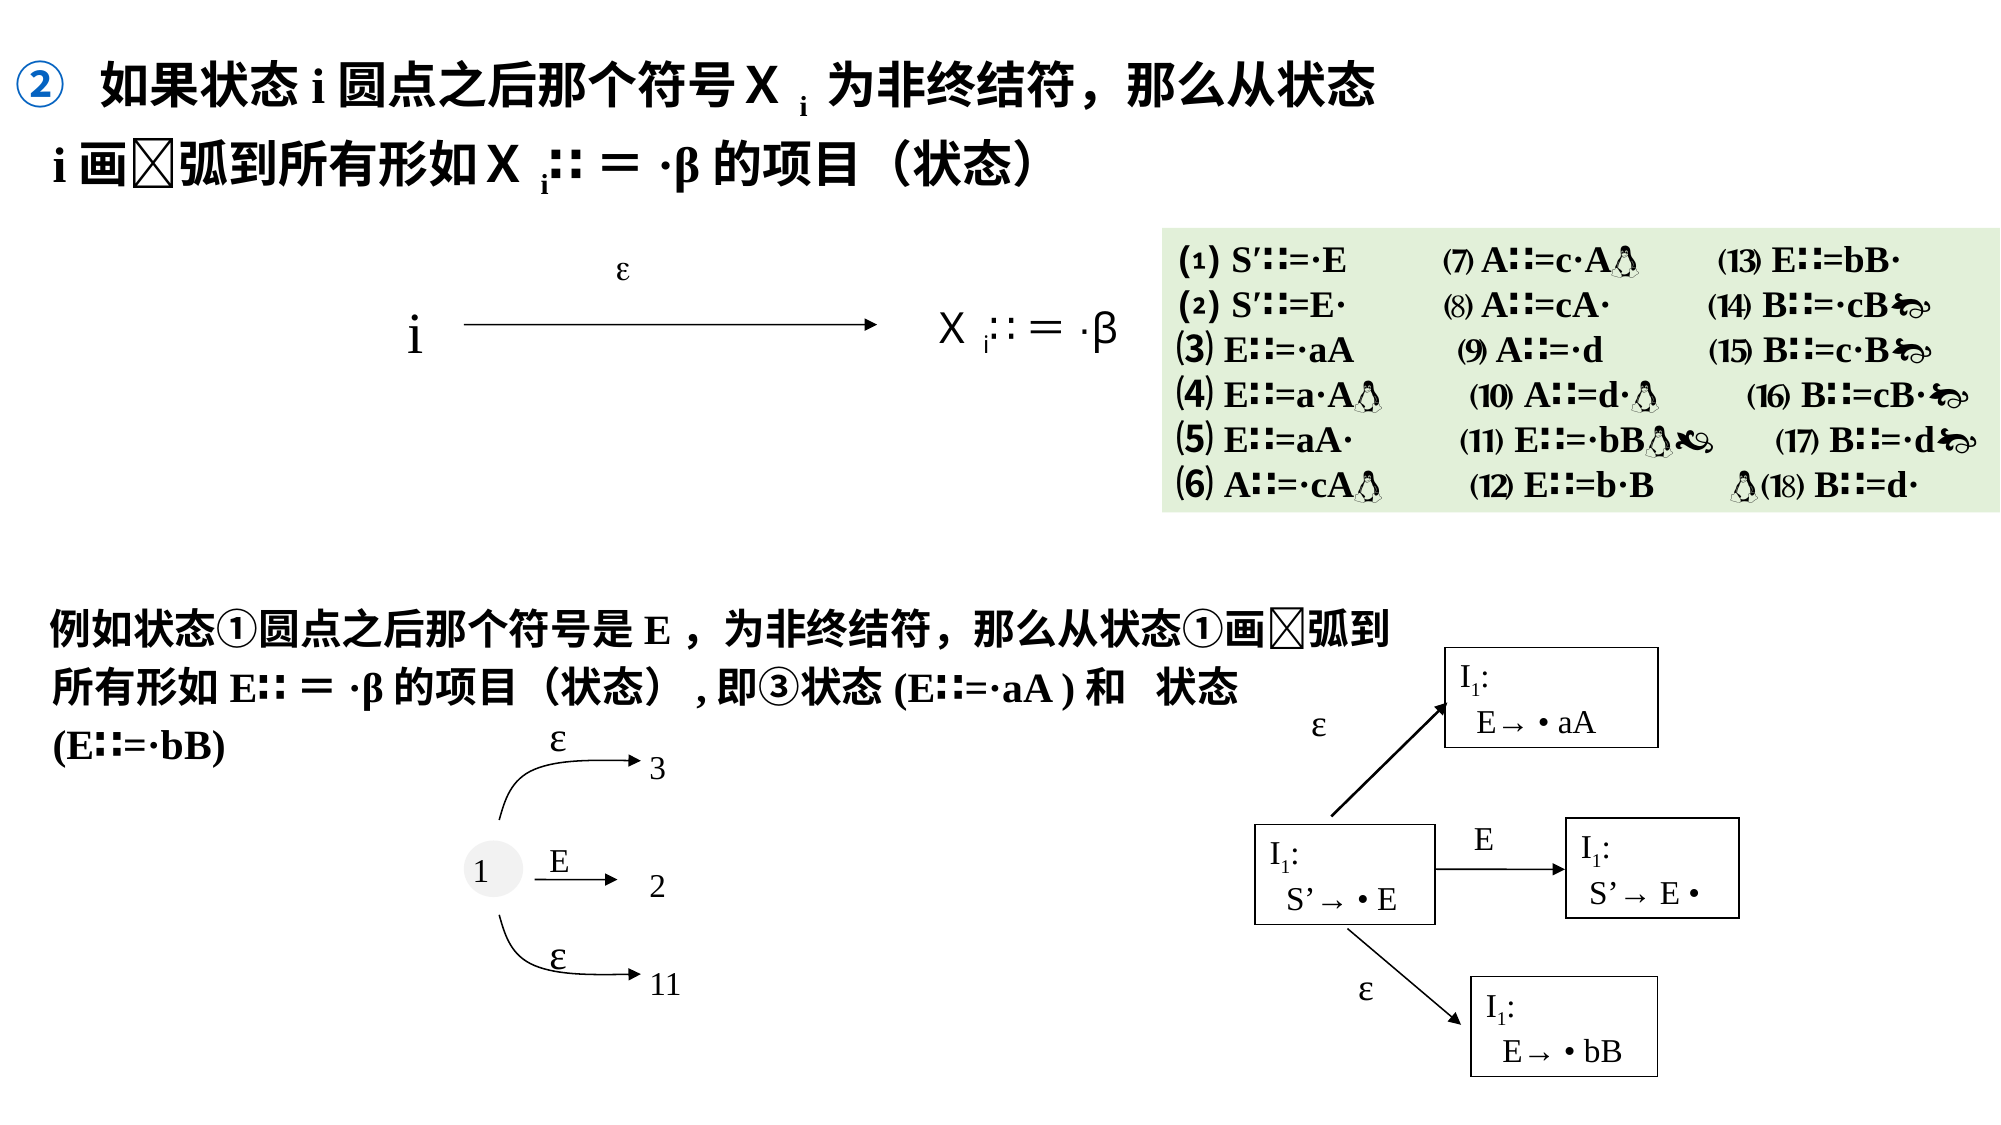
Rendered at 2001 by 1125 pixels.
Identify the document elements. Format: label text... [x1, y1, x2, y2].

text_box ε [1343, 955, 1474, 1016]
text_box I1: S’→ E • [1566, 818, 1739, 919]
text_box [606, 959, 641, 981]
text_box I1: S’→ • E [1254, 824, 1436, 925]
text_box 11 [640, 954, 700, 1011]
text_box I1: E→ • bB [1471, 976, 1658, 1077]
text_box Ｘi∷＝·β [877, 259, 1148, 401]
text_box [1447, 1016, 1462, 1025]
text_box ⑴ S′∷=·E ⑺ A∷=c·A ⒀ E∷=bB· ⑵ S′∷=E· ⑻ A∷=cA· ⒁ B∷=·cB ⑶ E∷=·aA ⑼ A∷=·d ⒂ B∷=c·B ⑷ E∷=a·A ⑽ A∷=d· ⒃ B∷=cB· ⑸ E∷=aA· ⑾ E∷=·bB ⒄ B∷=·d ⑹ A∷=·cA ⑿ E∷=b·B ⒅ B∷=d· [1162, 227, 2000, 513]
text_box I1: E→ • aA [1445, 647, 1658, 748]
text_box [499, 754, 641, 821]
list ② 如果状态i圆点之后那个符号Ｘi 为非终结符，那么从状态i画弧到所有形如Ｘi∷＝·β的项目（状态） 例如状态①圆点之后那个符号是E，为非终结符，那么从状态①画弧到所有形如E∷＝·β的项目（状态）,即③状态(E∷=·aA )和 状态(E∷=·bB) [0, 35, 1413, 715]
text_box ε [534, 920, 606, 986]
text_box  [600, 235, 647, 296]
text_box ε [1296, 691, 1427, 752]
text_box ε [534, 702, 606, 768]
text_box 2 [640, 855, 700, 913]
text_box [463, 318, 878, 331]
text_box [499, 914, 534, 966]
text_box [1331, 702, 1448, 817]
text_box [606, 873, 618, 886]
text_box 3 [640, 737, 700, 795]
text_box i [381, 289, 464, 372]
text_box E [534, 832, 606, 887]
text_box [1435, 810, 1565, 870]
text_box 1 [463, 840, 524, 898]
